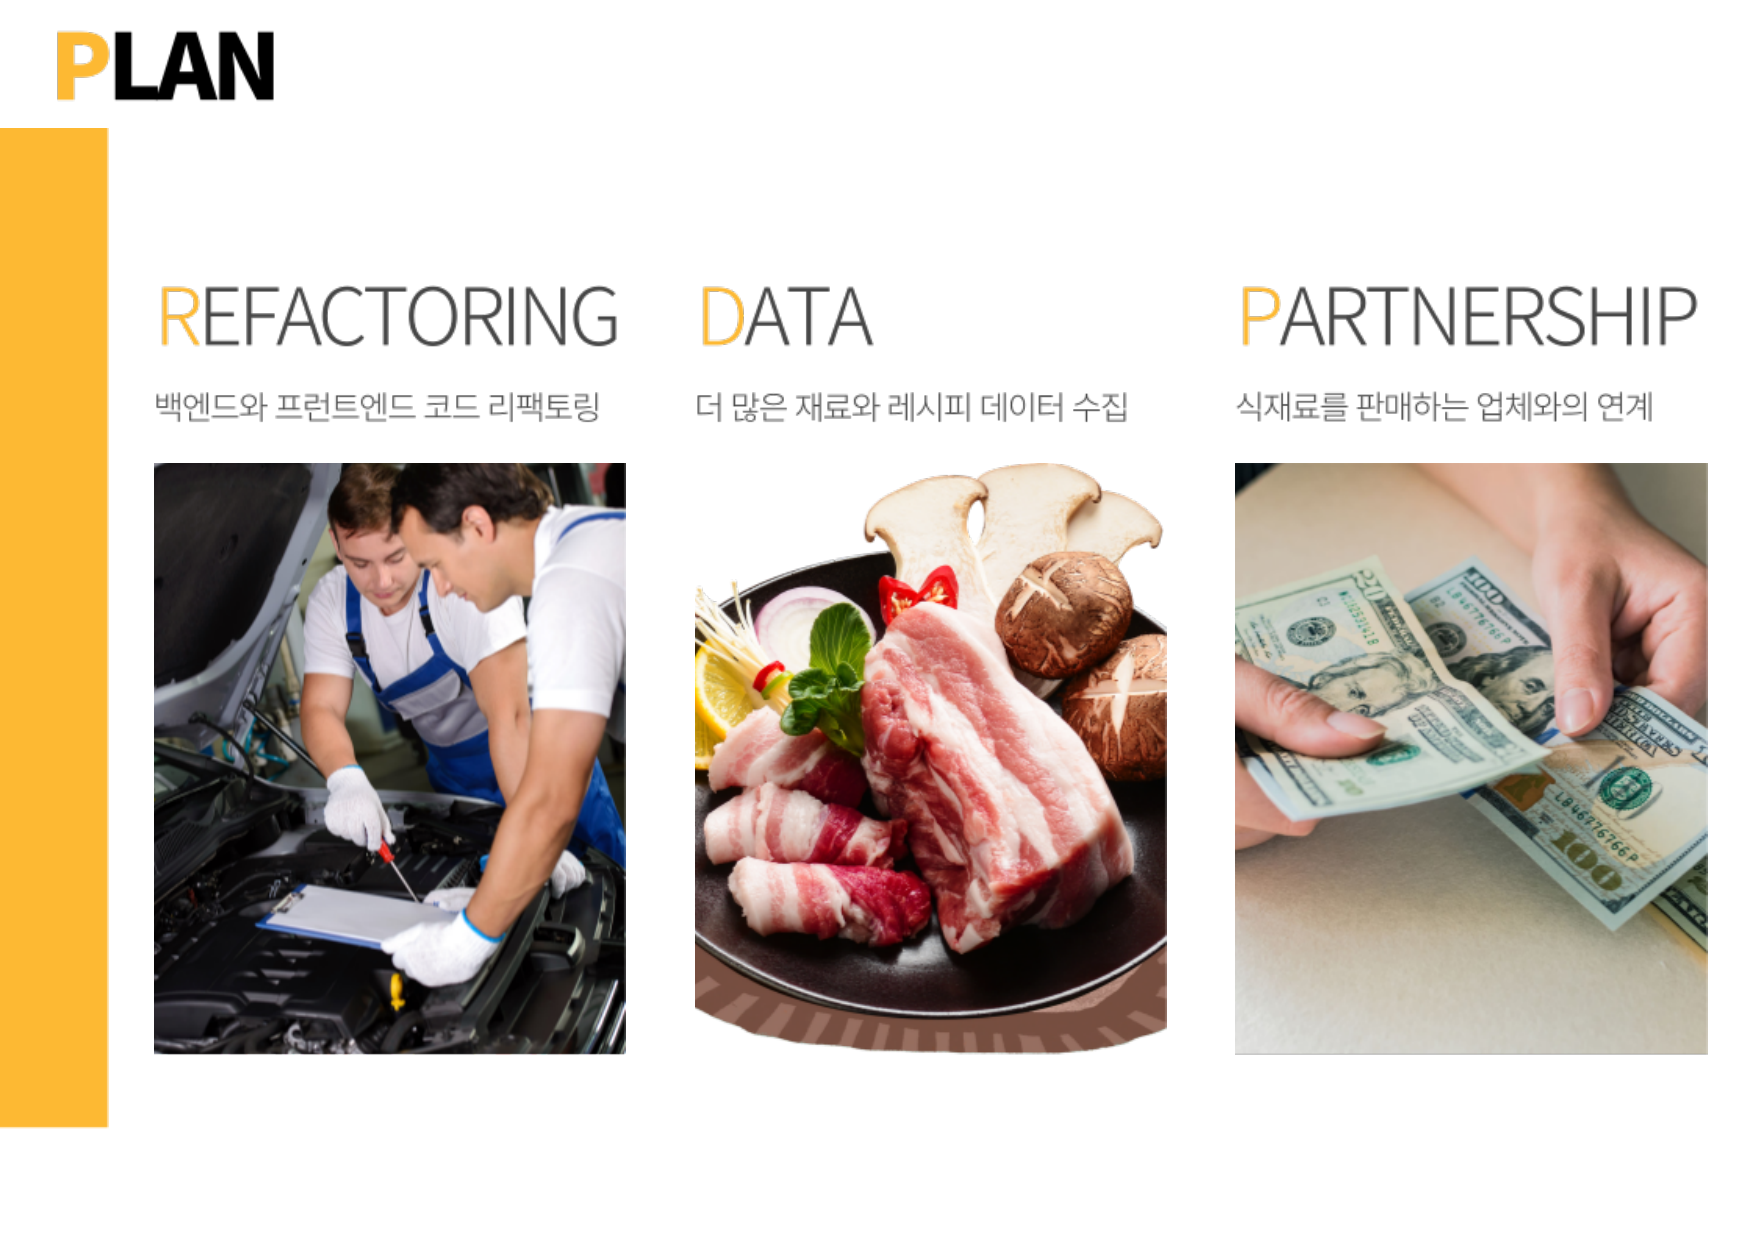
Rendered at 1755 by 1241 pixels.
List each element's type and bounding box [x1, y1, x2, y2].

text_box [695, 463, 1168, 1057]
text_box [0, 127, 109, 1129]
picture [1223, 244, 1732, 446]
picture [683, 244, 1144, 447]
text_box [153, 463, 626, 1057]
picture [36, 0, 338, 170]
text_box [1235, 463, 1708, 1057]
picture [142, 244, 654, 447]
